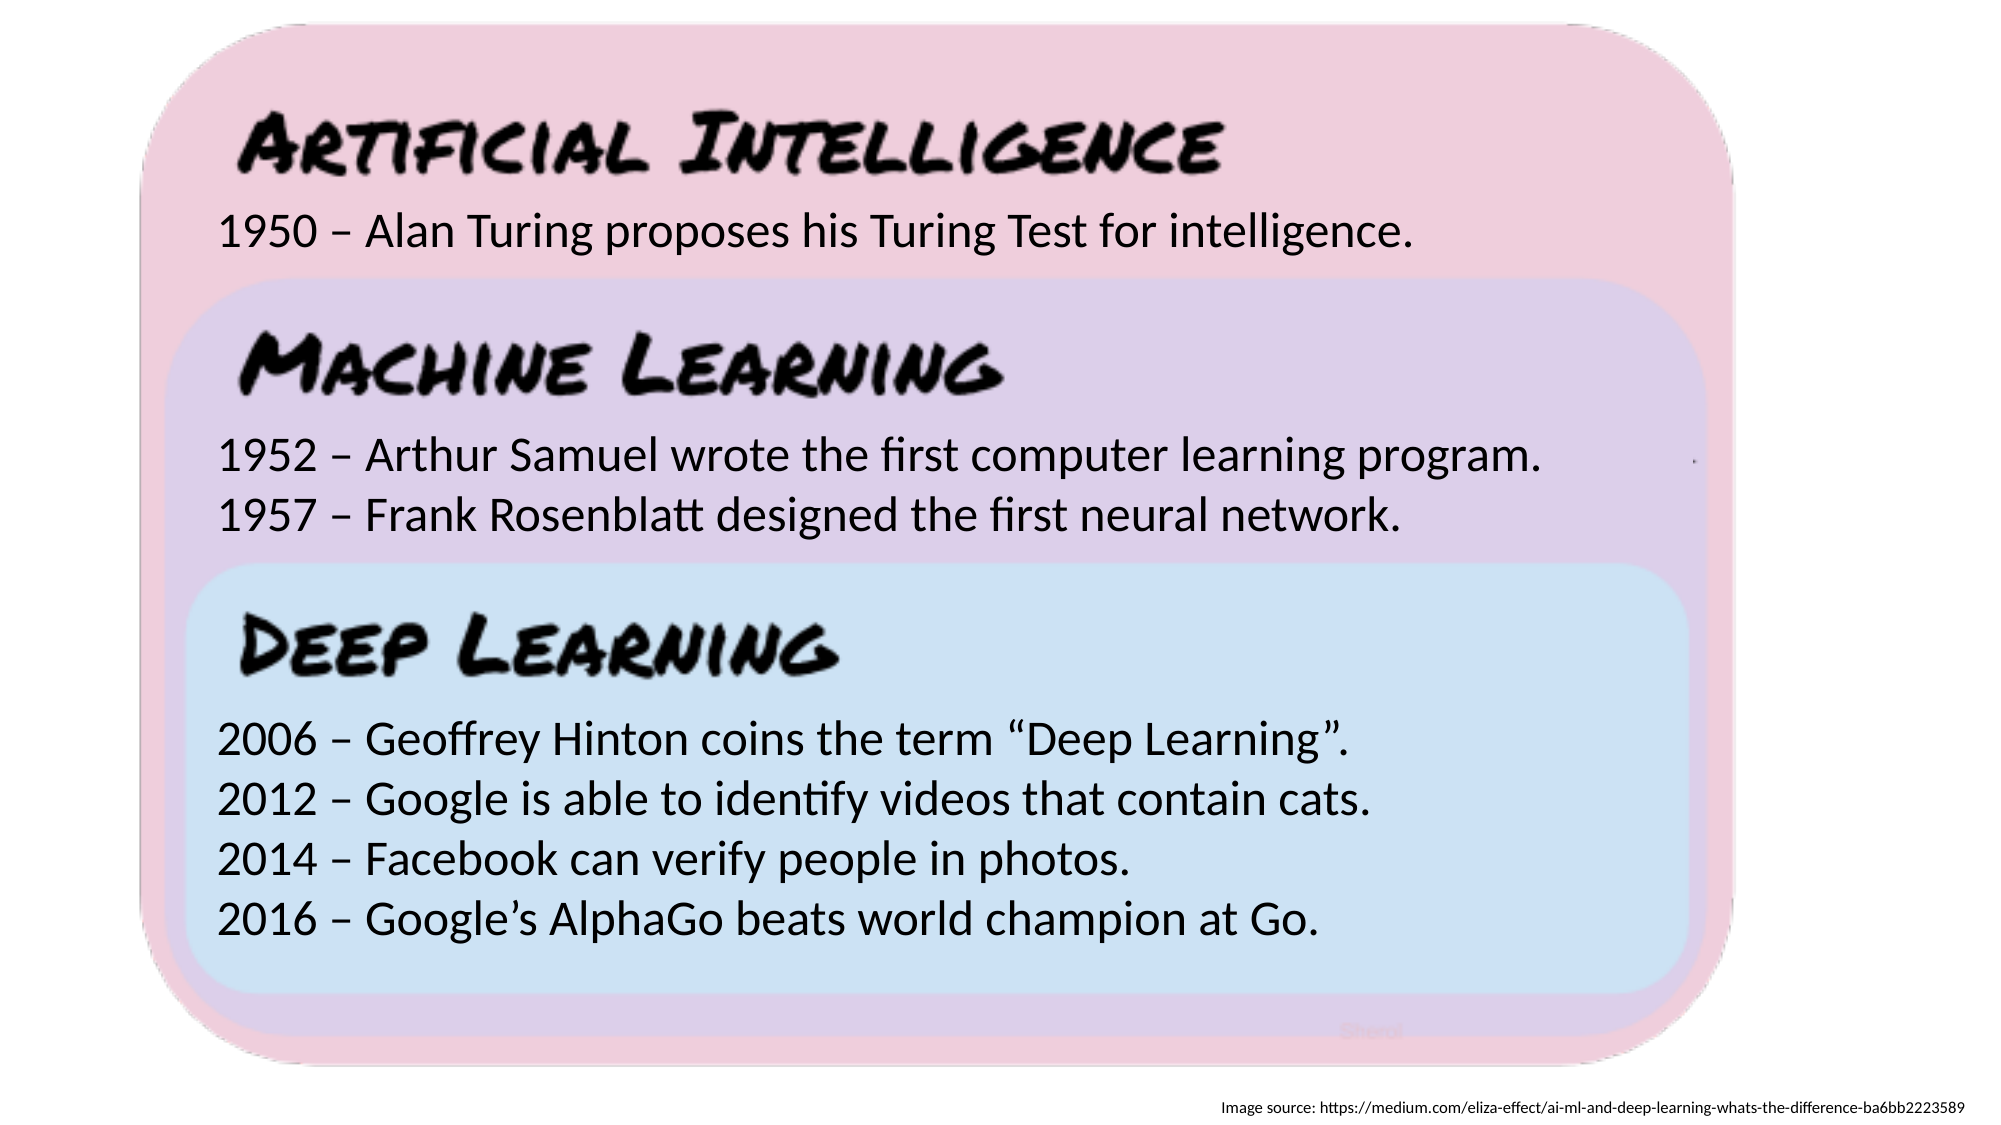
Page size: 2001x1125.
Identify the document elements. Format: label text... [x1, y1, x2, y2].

picture [68, 0, 1793, 1125]
text_box Image source: https://medium.com/eliza-effect/ai-ml-and-deep-learning-whats-the-difference-ba6bb2223589 [1793, 1089, 1995, 1125]
